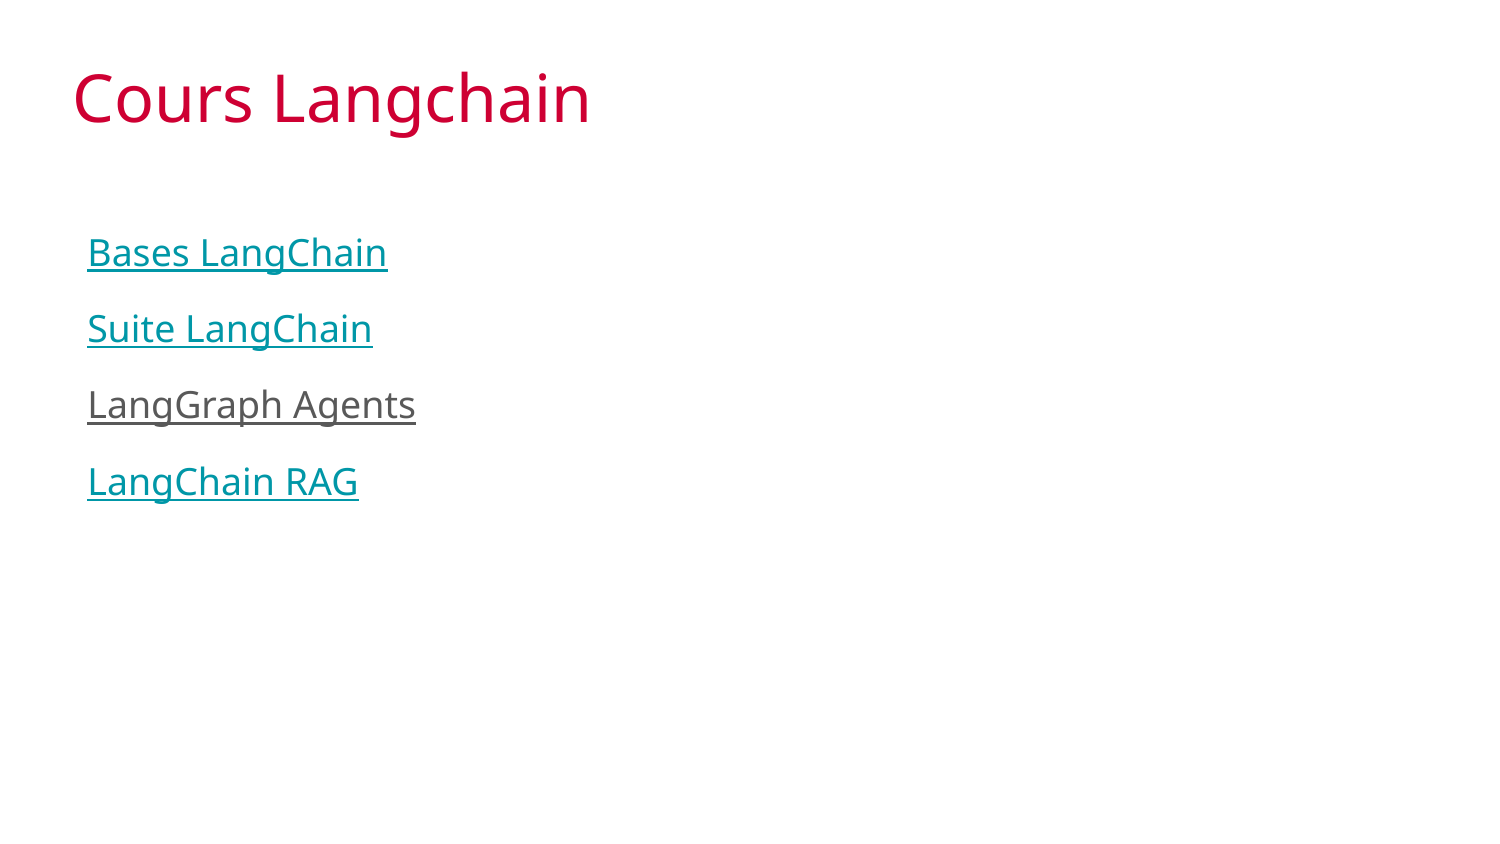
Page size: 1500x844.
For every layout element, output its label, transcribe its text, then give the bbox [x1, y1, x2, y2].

title Cours Langchain [72, 56, 1428, 136]
text_box Bases LangChain Suite LangChain LangGraph Agents LangChain RAG [72, 187, 1162, 525]
